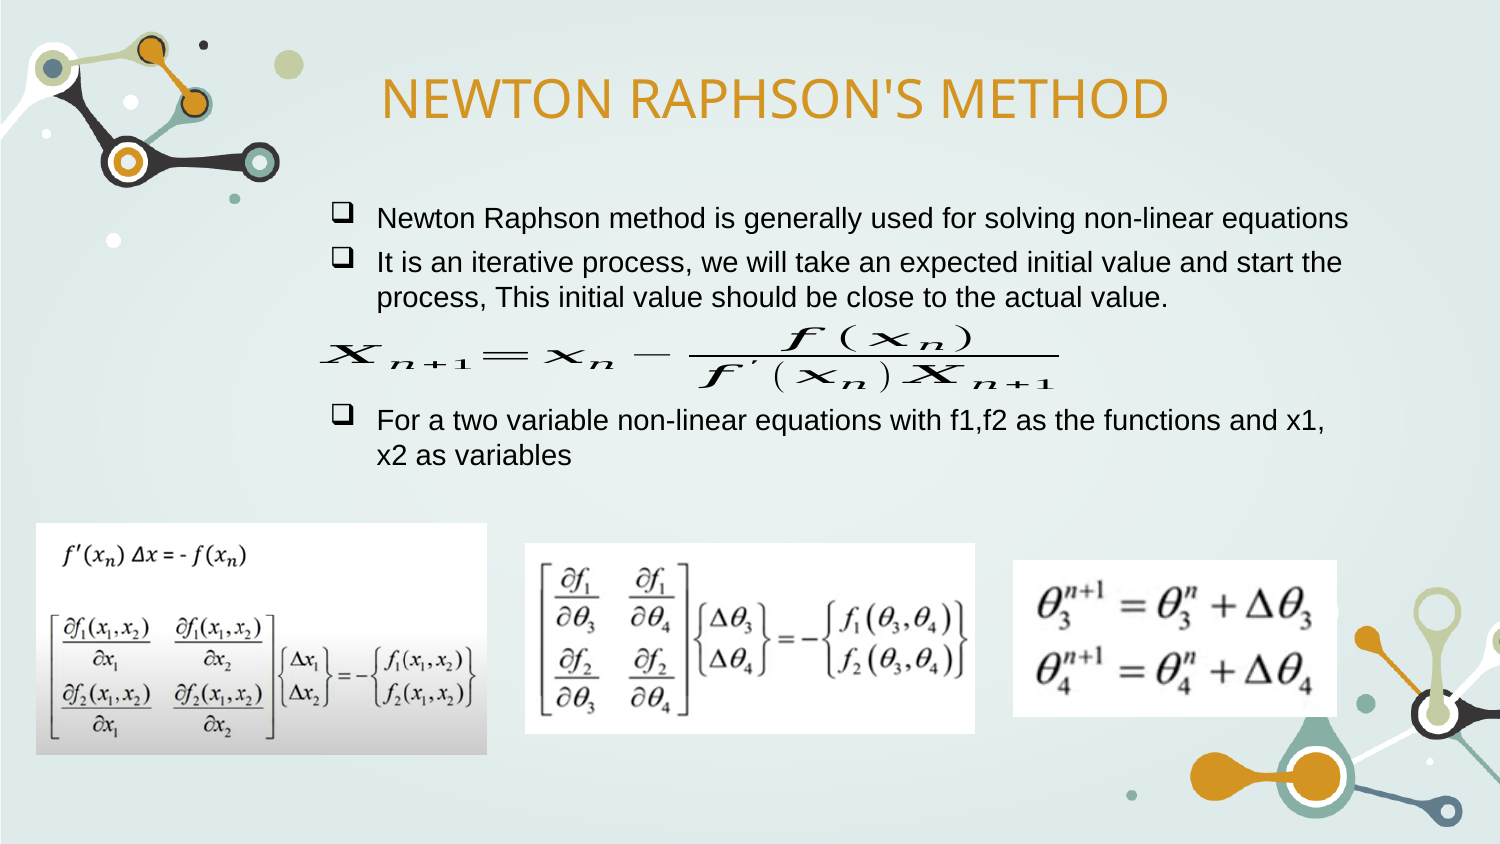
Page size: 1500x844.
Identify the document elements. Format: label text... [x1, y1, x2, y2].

text_box NEWTON RAPHSON'S METHOD [364, 57, 1283, 138]
picture [0, 0, 1500, 844]
text_box Newton Raphson method is generally used for solving non-linear equations It is an iterative process, we will take an expected initial value and start the process, This initial value should be close to the actual value. For a two variable non-linear equations with f1,f2 as the functions and x1, x2 as variables [314, 191, 1369, 479]
